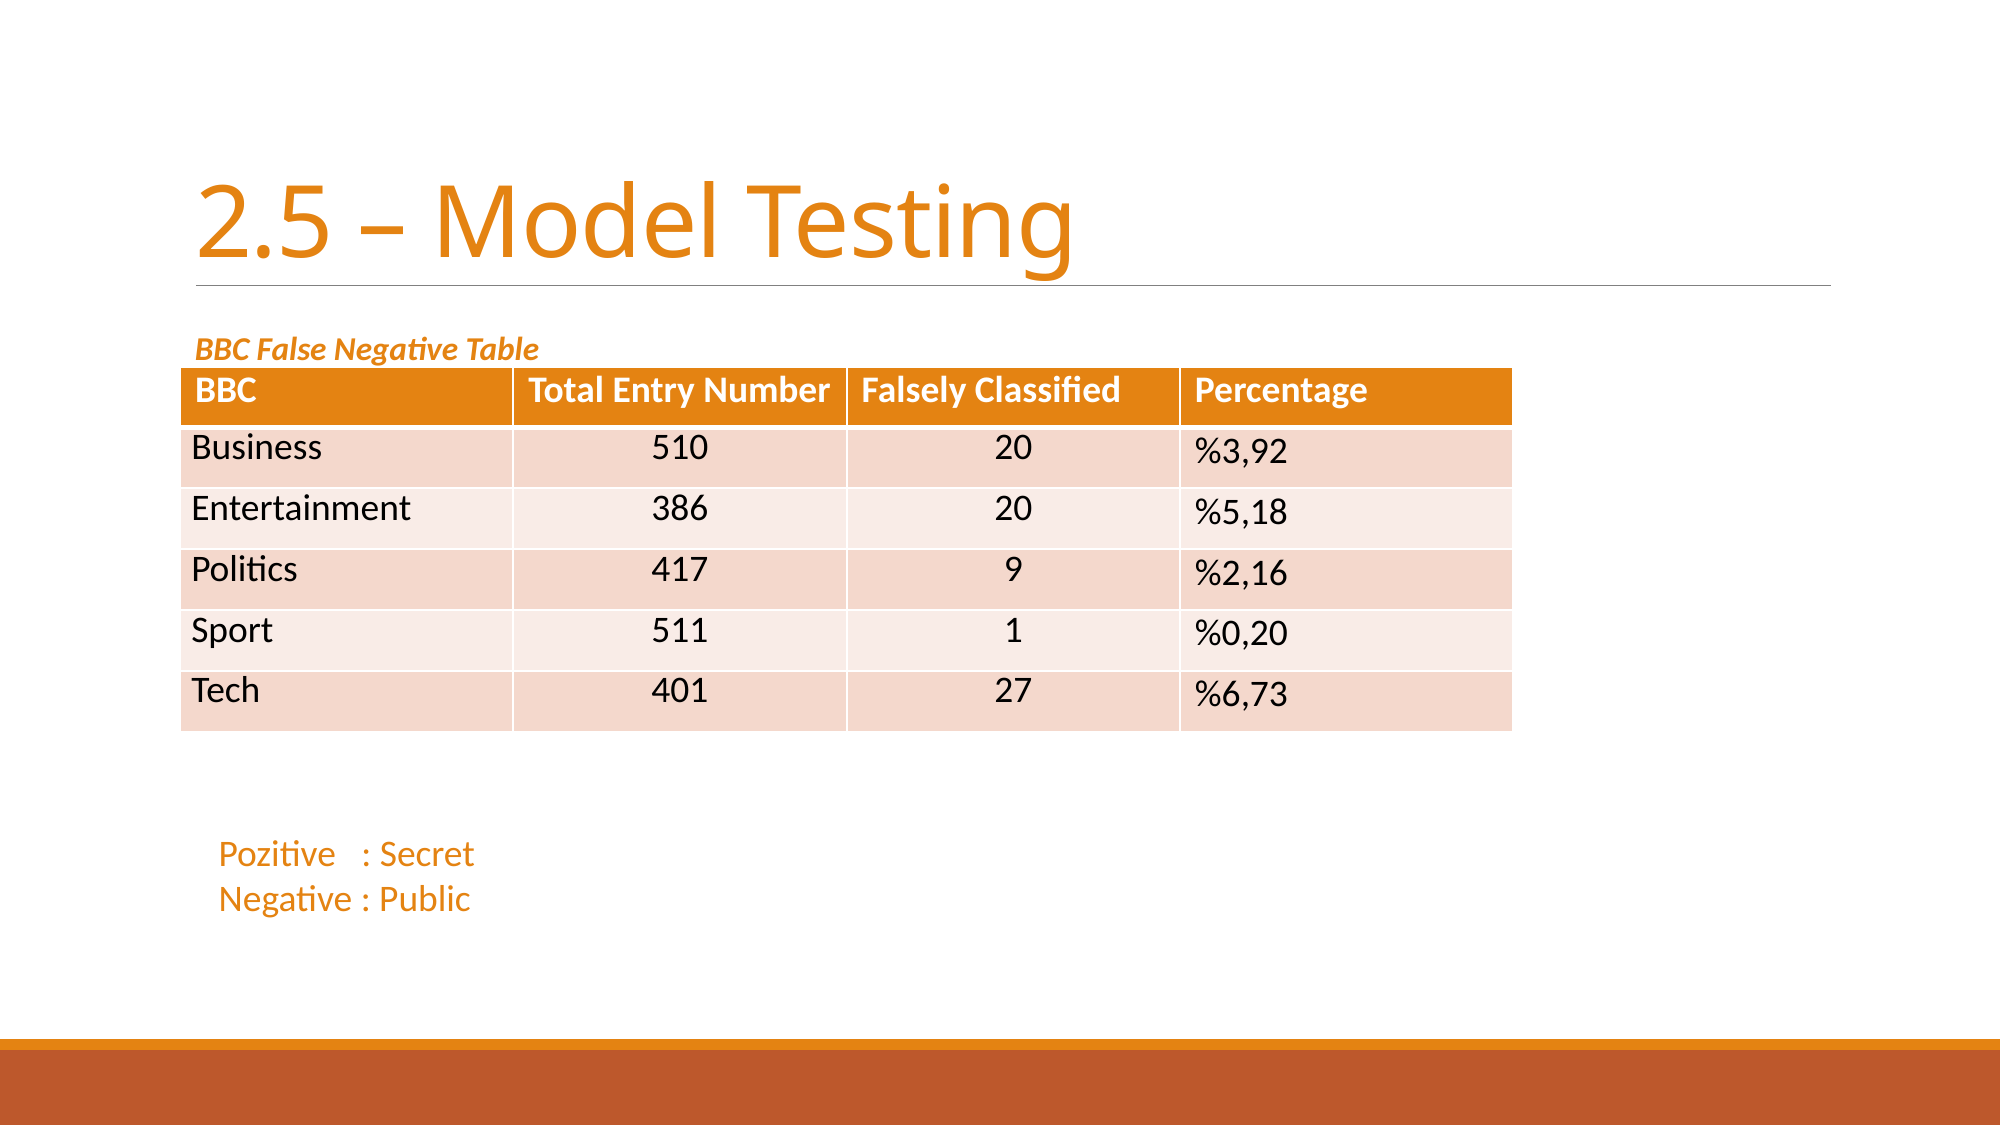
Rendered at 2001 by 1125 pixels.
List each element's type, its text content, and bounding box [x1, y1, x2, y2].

table_cell 417 [514, 550, 846, 609]
table_cell %3,92 [1181, 430, 1512, 487]
table_header Falsely Classified [848, 368, 1179, 425]
table_cell 9 [848, 550, 1179, 609]
table_header Percentage [1181, 368, 1512, 425]
table_cell 401 [514, 672, 846, 731]
text_box Pozitive : Secret Negative : Public [203, 821, 1656, 927]
table_cell Sport [181, 611, 512, 670]
table_cell Politics [181, 550, 512, 609]
table_cell %2,16 [1181, 550, 1512, 609]
table_cell 20 [848, 430, 1179, 487]
table_cell 1 [848, 611, 1179, 670]
table_header Total Entry Number [514, 368, 846, 425]
title 2.5 – Model Testing [180, 47, 1830, 285]
table_cell %5,18 [1181, 489, 1512, 548]
table_cell %0,20 [1181, 611, 1512, 670]
table_cell Business [181, 430, 512, 487]
table_cell 20 [848, 489, 1179, 548]
table_cell Tech [181, 672, 512, 731]
table_header BBC [181, 368, 512, 425]
table_cell Entertainment [181, 489, 512, 548]
text_box BBC False Negative Table [180, 319, 1149, 366]
table_cell 511 [514, 611, 846, 670]
table_cell 510 [514, 430, 846, 487]
table_cell 27 [848, 672, 1179, 731]
table_cell 386 [514, 489, 846, 548]
table_cell %6,73 [1181, 672, 1512, 731]
